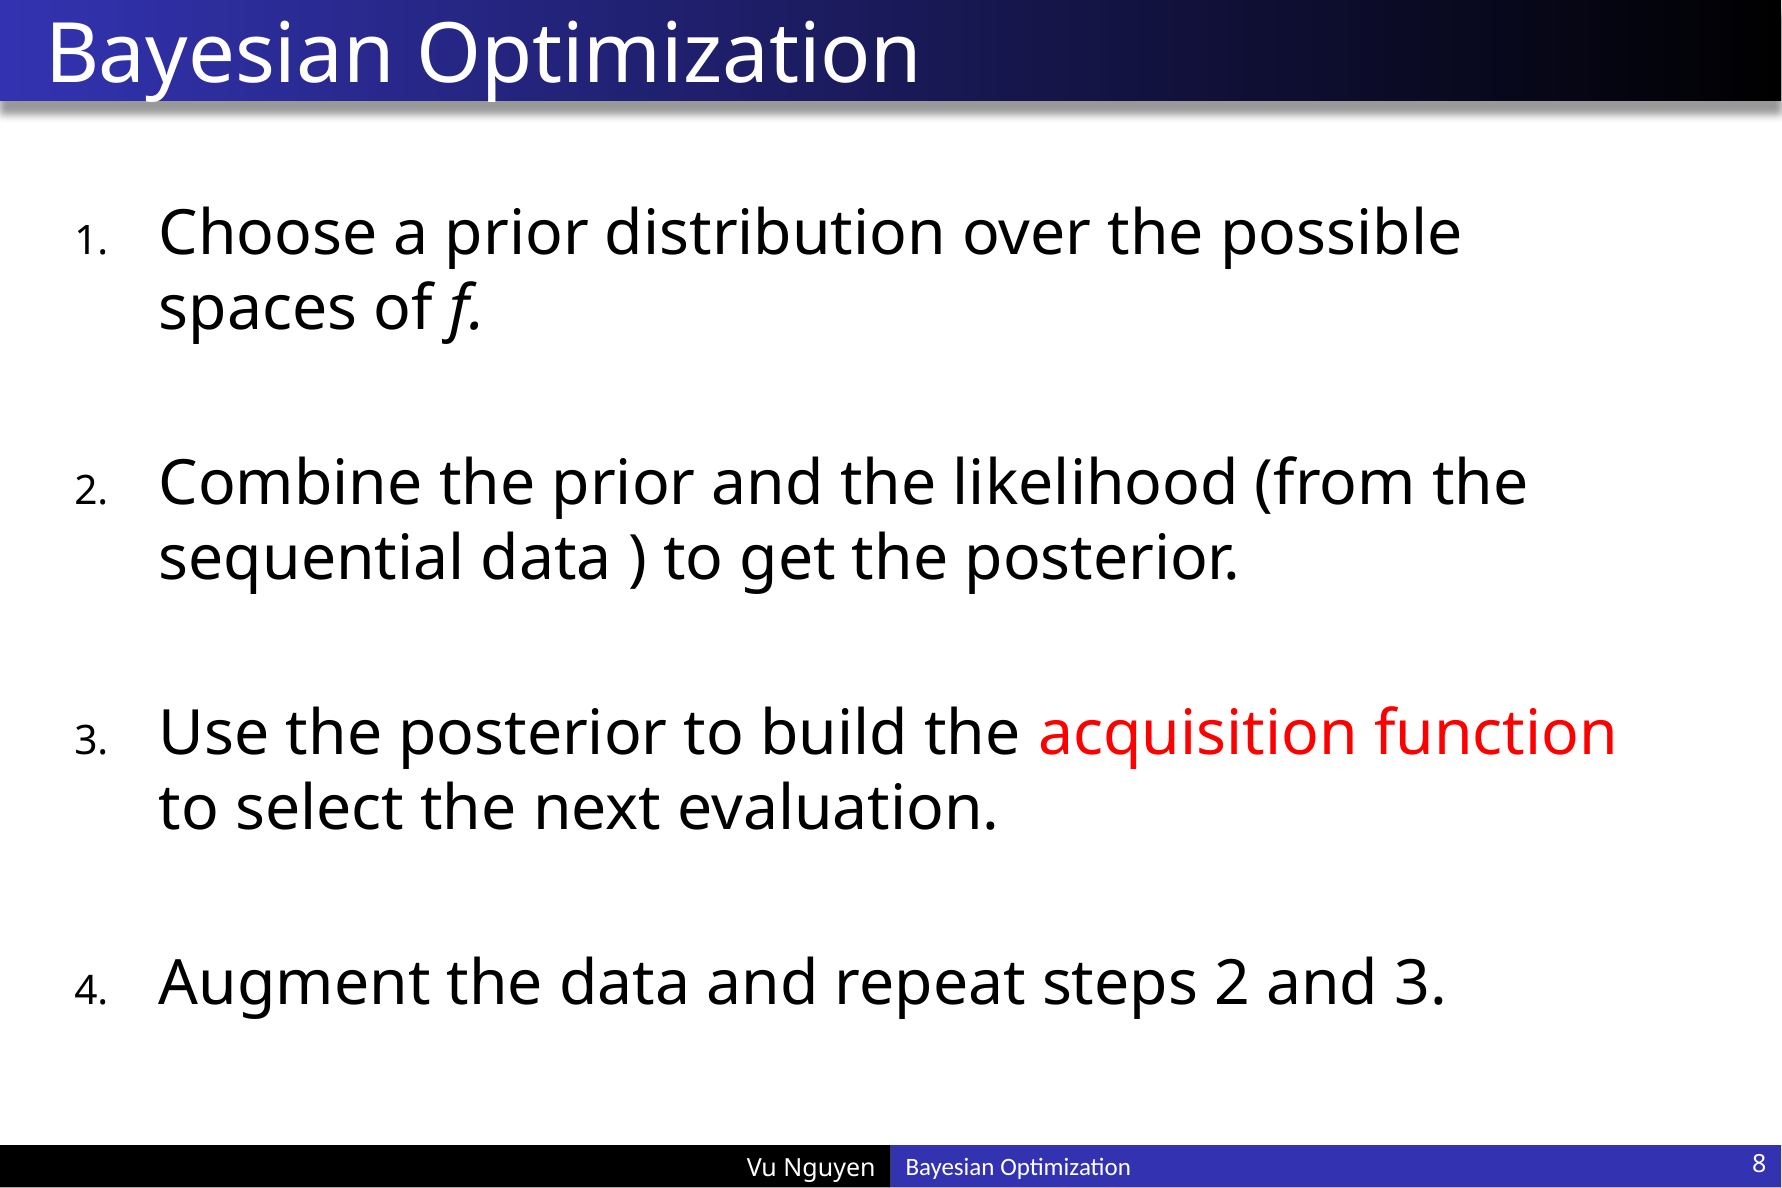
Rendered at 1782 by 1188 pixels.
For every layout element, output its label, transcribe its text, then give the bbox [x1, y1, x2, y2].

list Choose a prior distribution over the possible spaces of f. Combine the prior and the likelihood (from the sequential data ) to get the posterior. Use the posterior to build the acquisition function to select the next evaluation. Augment the data and repeat steps 2 and 3. [59, 184, 1693, 1061]
title Bayesian Optimization [0, 0, 1737, 98]
slide_number 8 [1573, 1142, 1782, 1188]
footer Bayesian Optimization [890, 1143, 1574, 1187]
